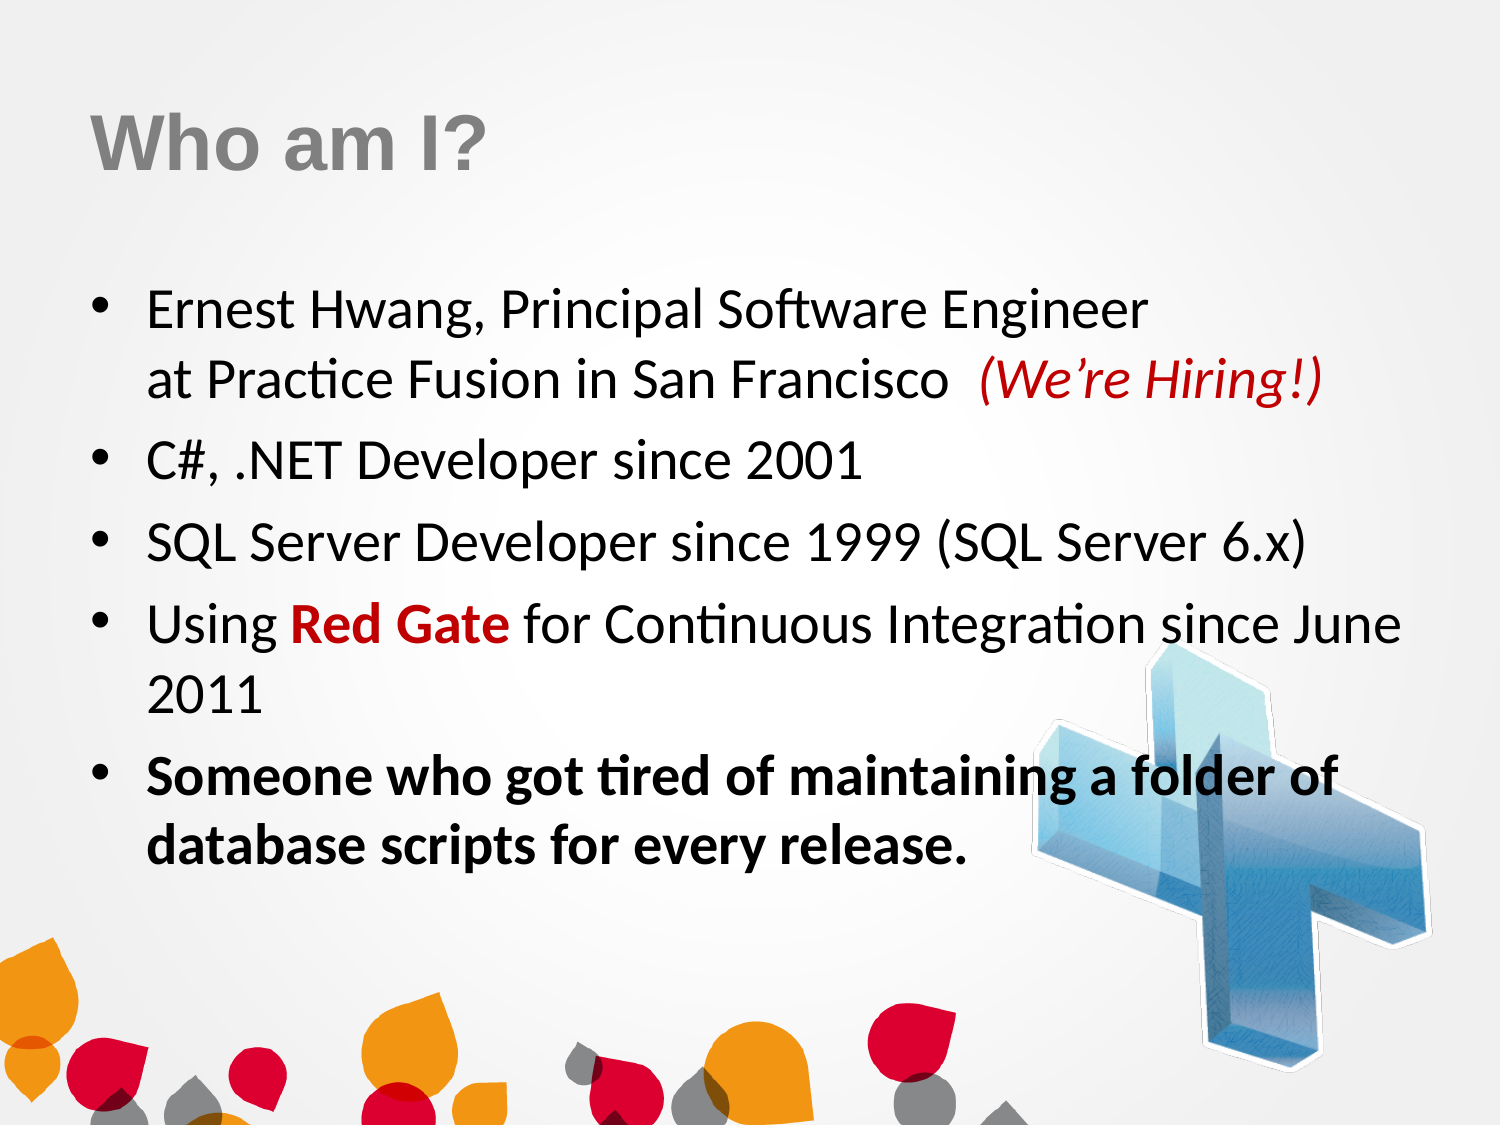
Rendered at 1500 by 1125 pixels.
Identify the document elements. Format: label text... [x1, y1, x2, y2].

picture [0, 0, 1500, 1125]
title Who am I? [75, 45, 1425, 233]
list Ernest Hwang, Principal Software Engineer at Practice Fusion in San Francisco (We’re Hiring!) C#, .NET Developer since 2001 SQL Server Developer since 1999 (SQL Server 6.x) Using Red Gate for Continuous Integration since June 2011 Someone who got tired of maintaining a folder of database scripts for every release. [75, 262, 1425, 1005]
